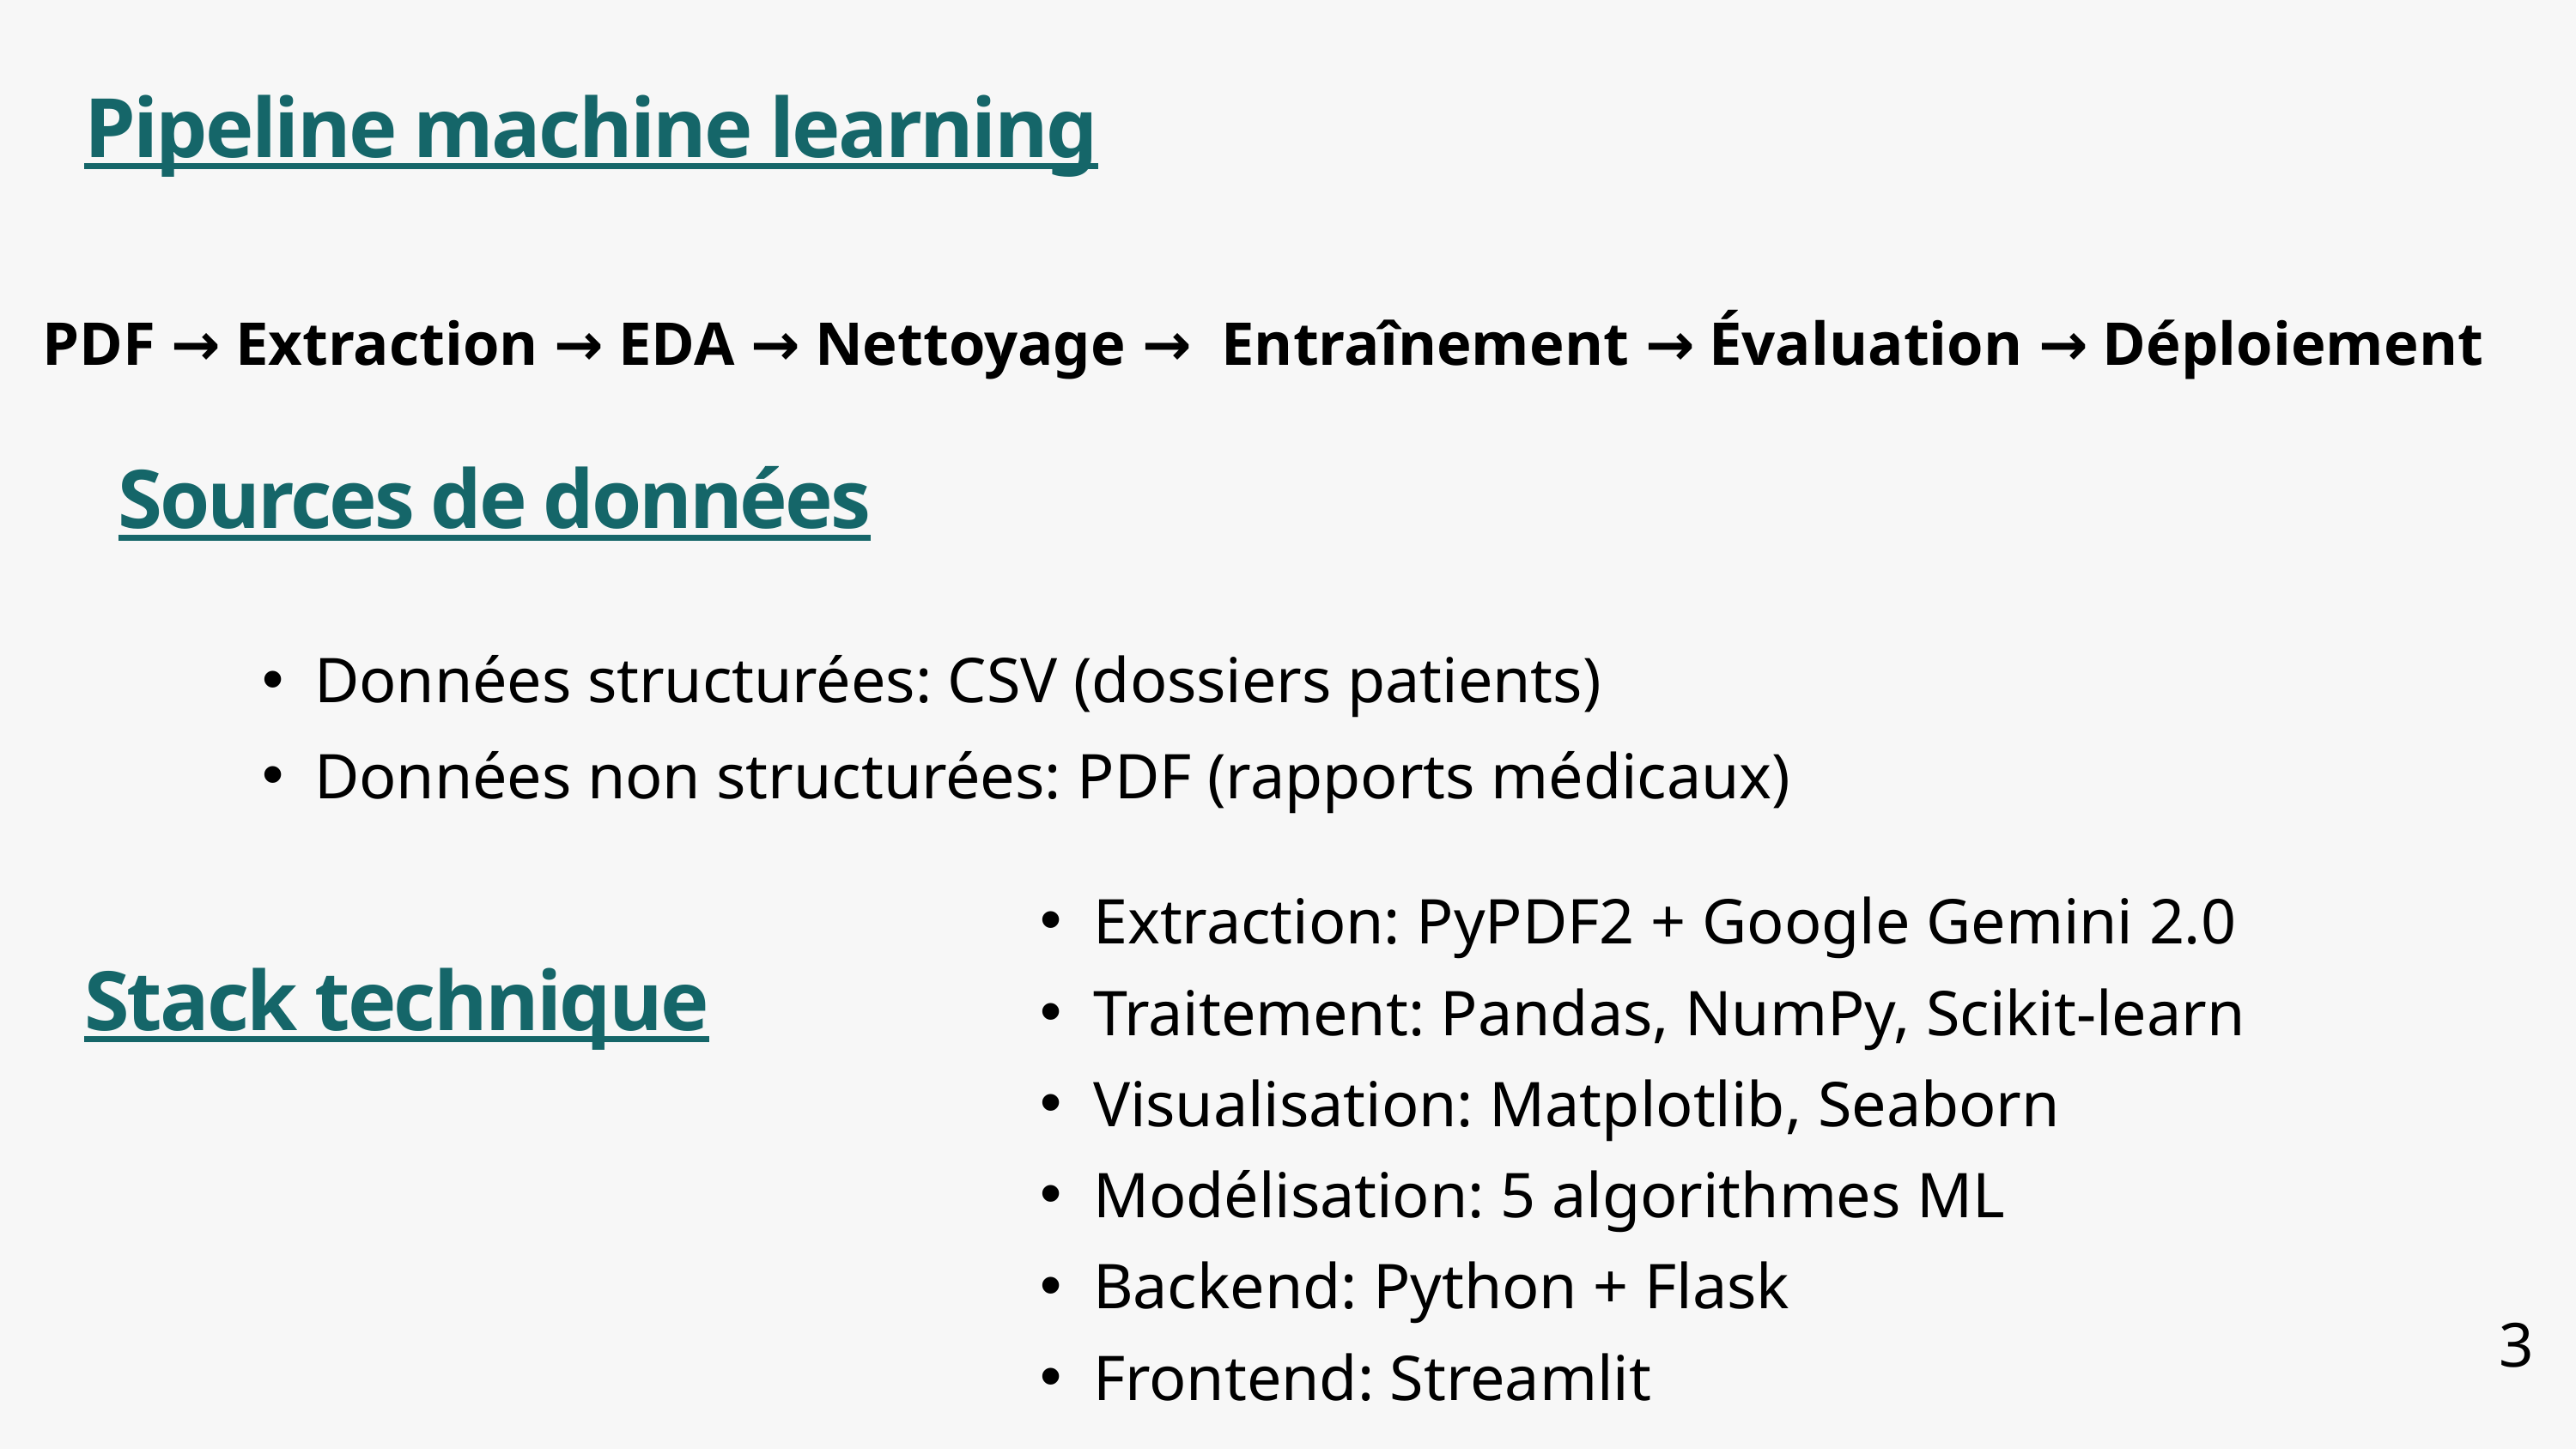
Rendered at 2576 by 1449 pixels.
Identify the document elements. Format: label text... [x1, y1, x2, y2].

text_box Pipeline machine learning [84, 94, 1815, 174]
text_box Stack technique [84, 967, 987, 1047]
text_box Extraction: PyPDF2 + Google Gemini 2.0 Traitement: Pandas, NumPy, Scikit-learn Visualisation: Matplotlib, Seaborn Modélisation: 5 algorithmes ML Backend: Python + Flask Frontend: Streamlit [987, 864, 2372, 1413]
text_box 3 [2499, 1294, 2535, 1379]
text_box Données structurées: CSV (dossiers patients) Données non structurées: PDF (rapports médicaux) [209, 619, 1888, 811]
text_box Sources de données [0, 467, 1041, 545]
text_box PDF → Extraction → EDA → Nettoyage → Entraînement → Évaluation → Déploiement [42, 281, 2576, 378]
